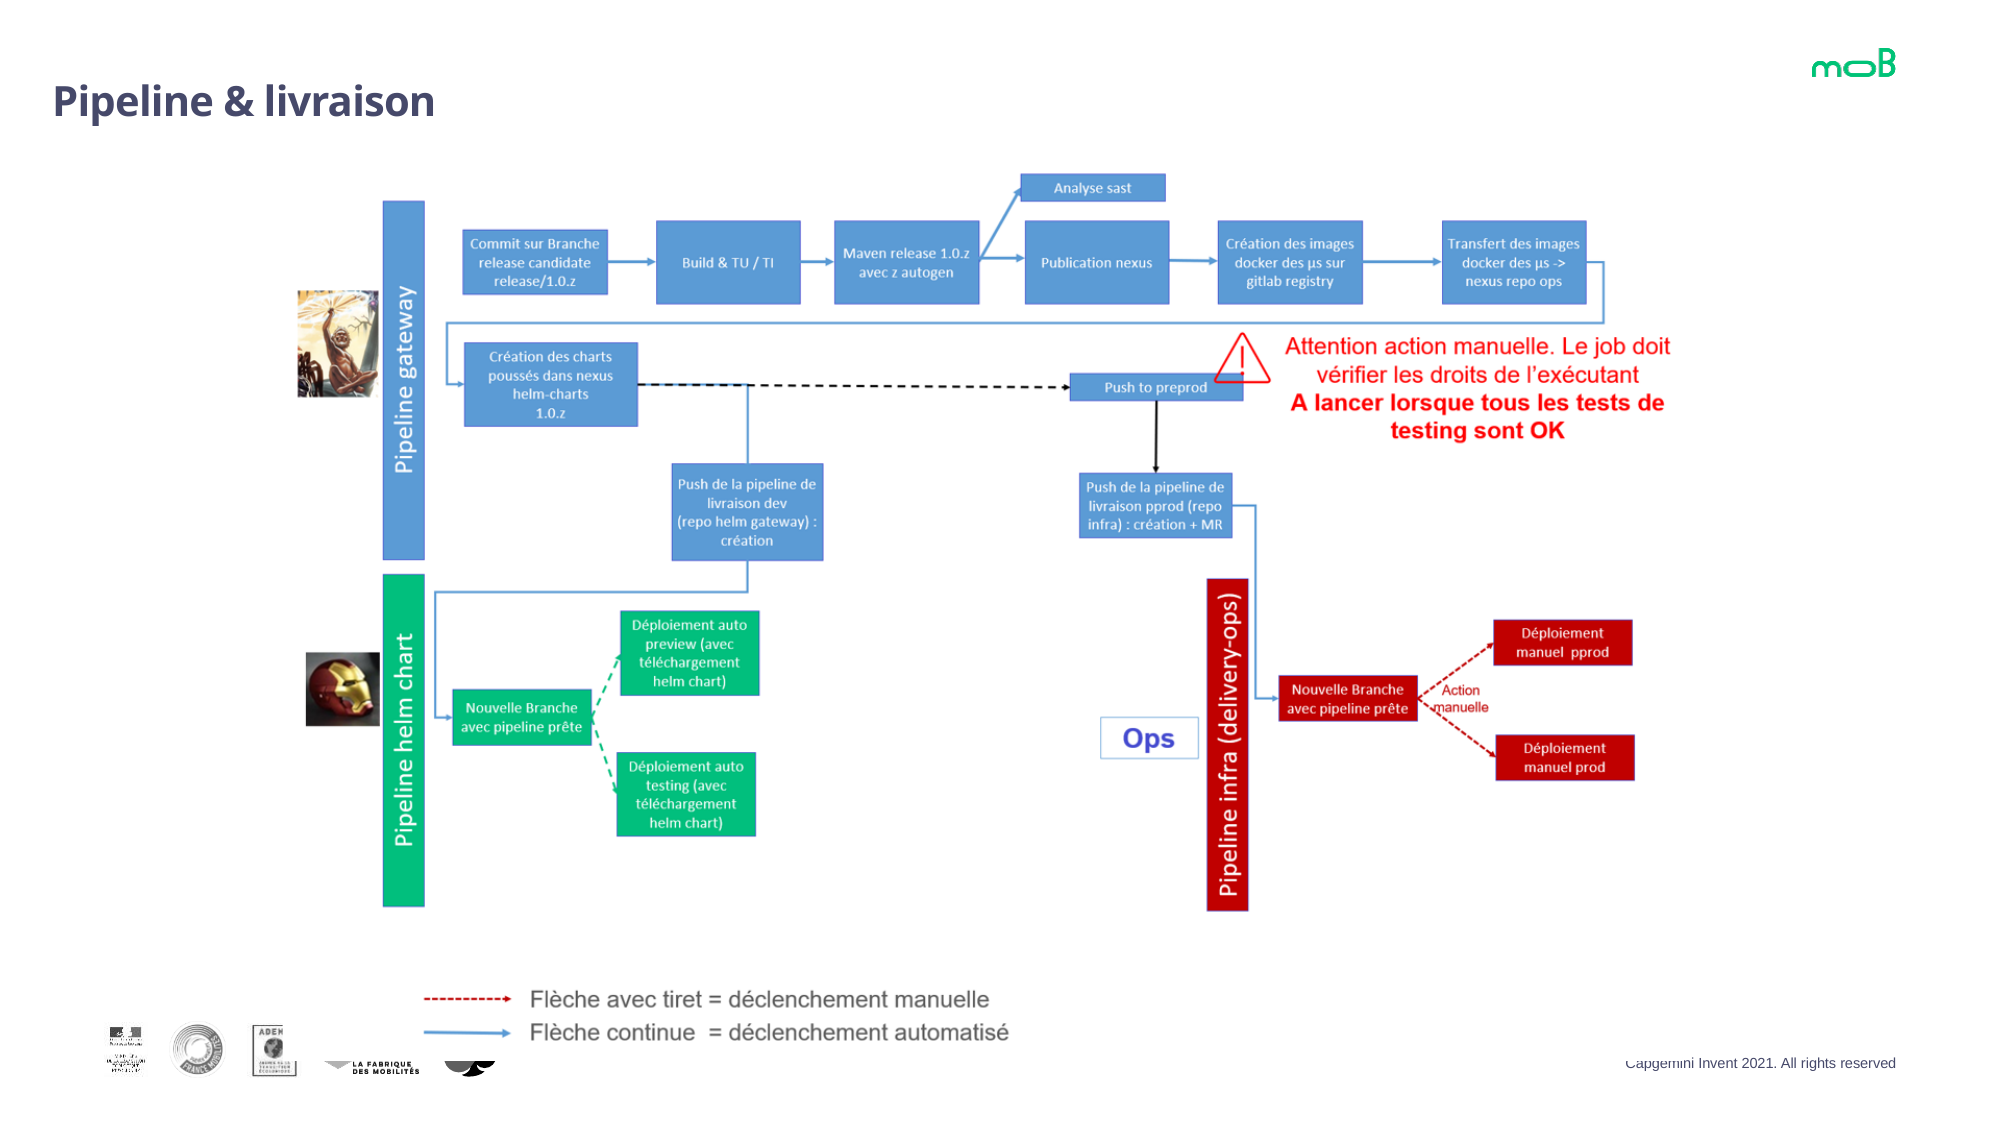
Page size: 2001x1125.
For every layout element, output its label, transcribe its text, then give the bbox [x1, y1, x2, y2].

picture [247, 141, 1683, 1078]
picture [104, 1022, 148, 1077]
picture [169, 1021, 226, 1078]
text_box Pipeline & livraison [52, 44, 1775, 211]
picture [1812, 48, 1896, 77]
